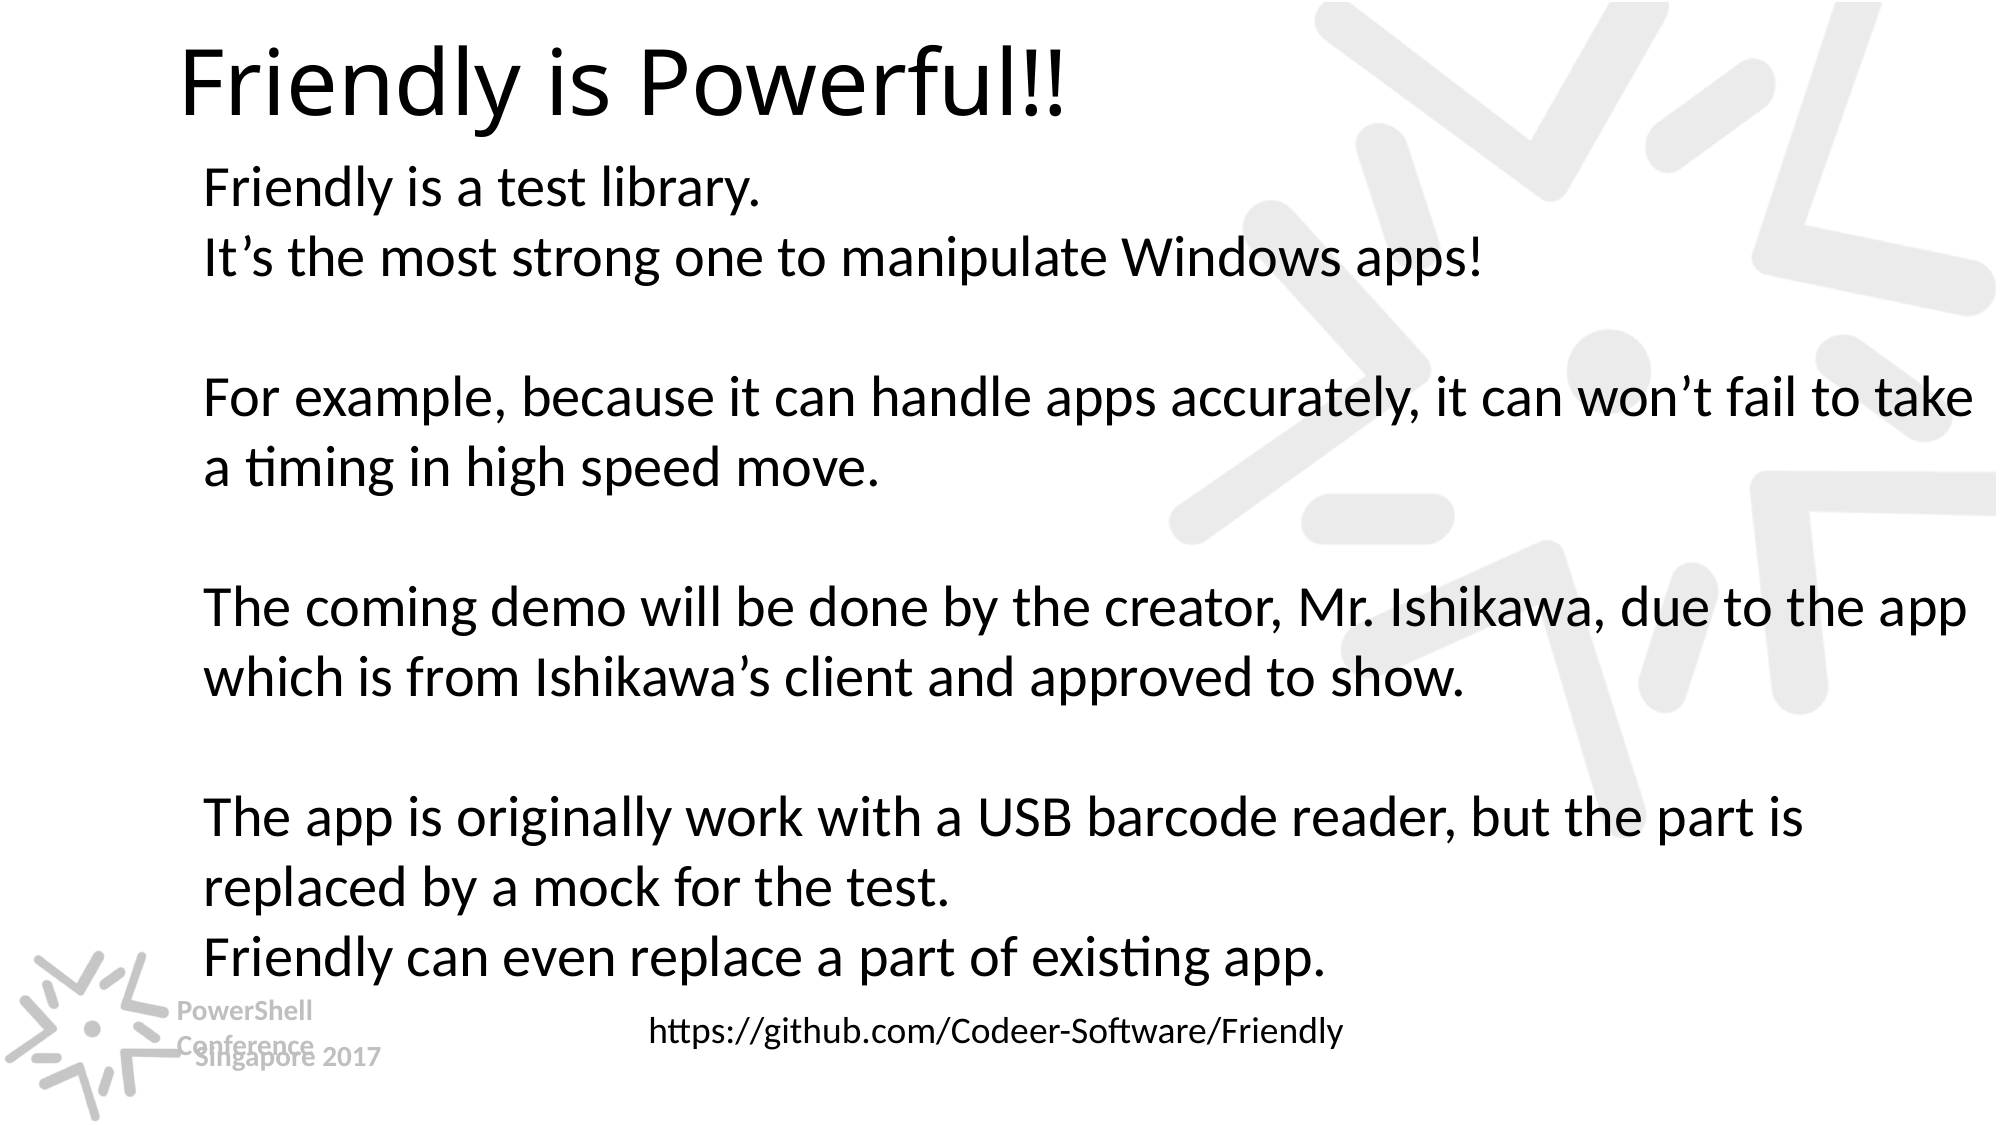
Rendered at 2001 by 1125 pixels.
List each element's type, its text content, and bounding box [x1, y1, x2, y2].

text_box Friendly is a test library. It’s the most strong one to manipulate Windows apps! For example, because it can handle apps accurately, it can won’t fail to take a timing in high speed move. The coming demo will be done by the creator, Mr. Ishikawa, due to the app which is from Ishikawa’s client and approved to show. The app is originally work with a USB barcode reader, but the part is replaced by a mock for the test. Friendly can even replace a part of existing app. [189, 140, 2000, 995]
text_box PowerShell Conference [190, 995, 472, 1029]
text_box Singapore 2017 [190, 1029, 490, 1080]
text_box Friendly is Powerful!! [162, 28, 1160, 194]
text_box https://github.com/Codeer-Software/Friendly [633, 999, 1668, 1059]
picture [0, 944, 190, 1125]
picture [1160, 2, 1996, 838]
